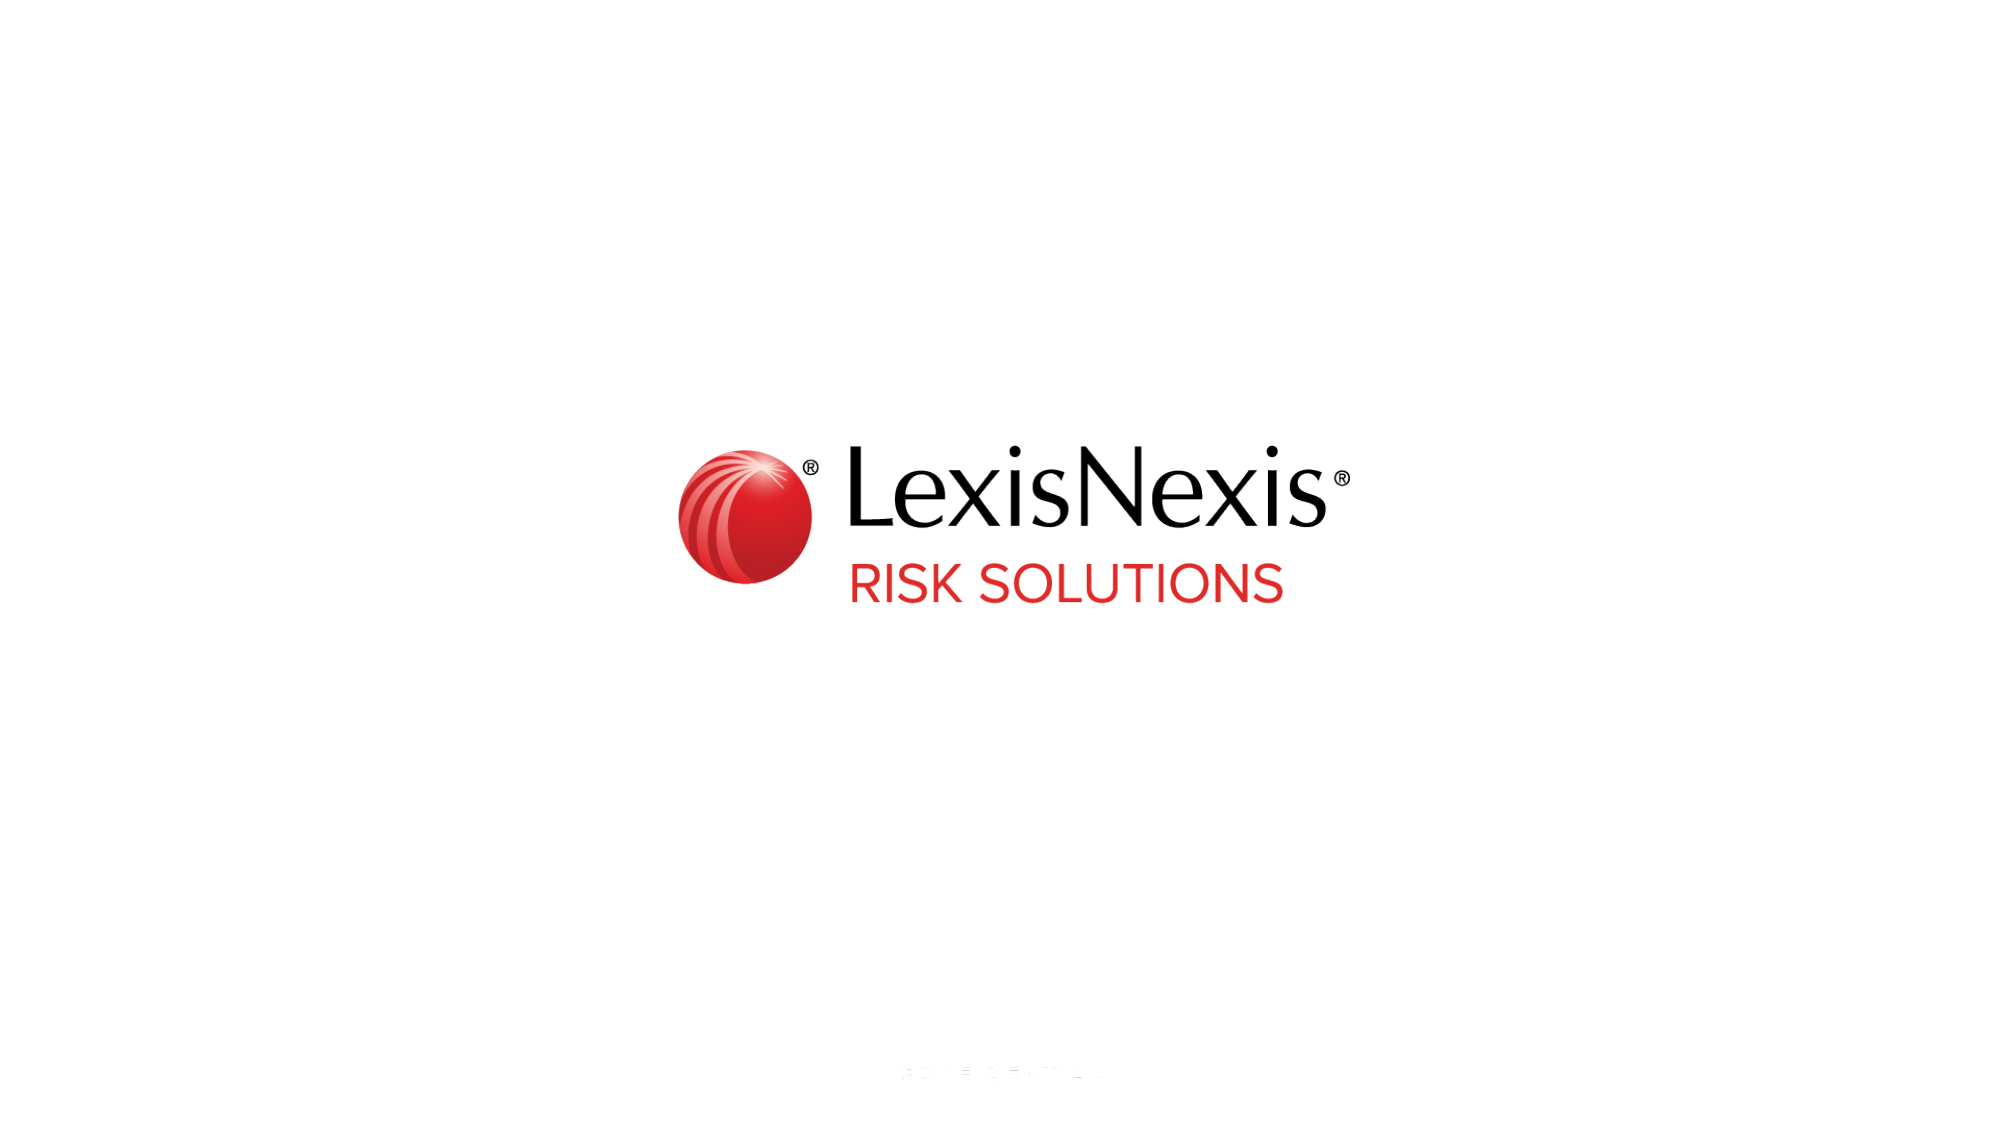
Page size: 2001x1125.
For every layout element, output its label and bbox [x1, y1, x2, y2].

picture [651, 424, 1372, 641]
picture [896, 1063, 1104, 1082]
